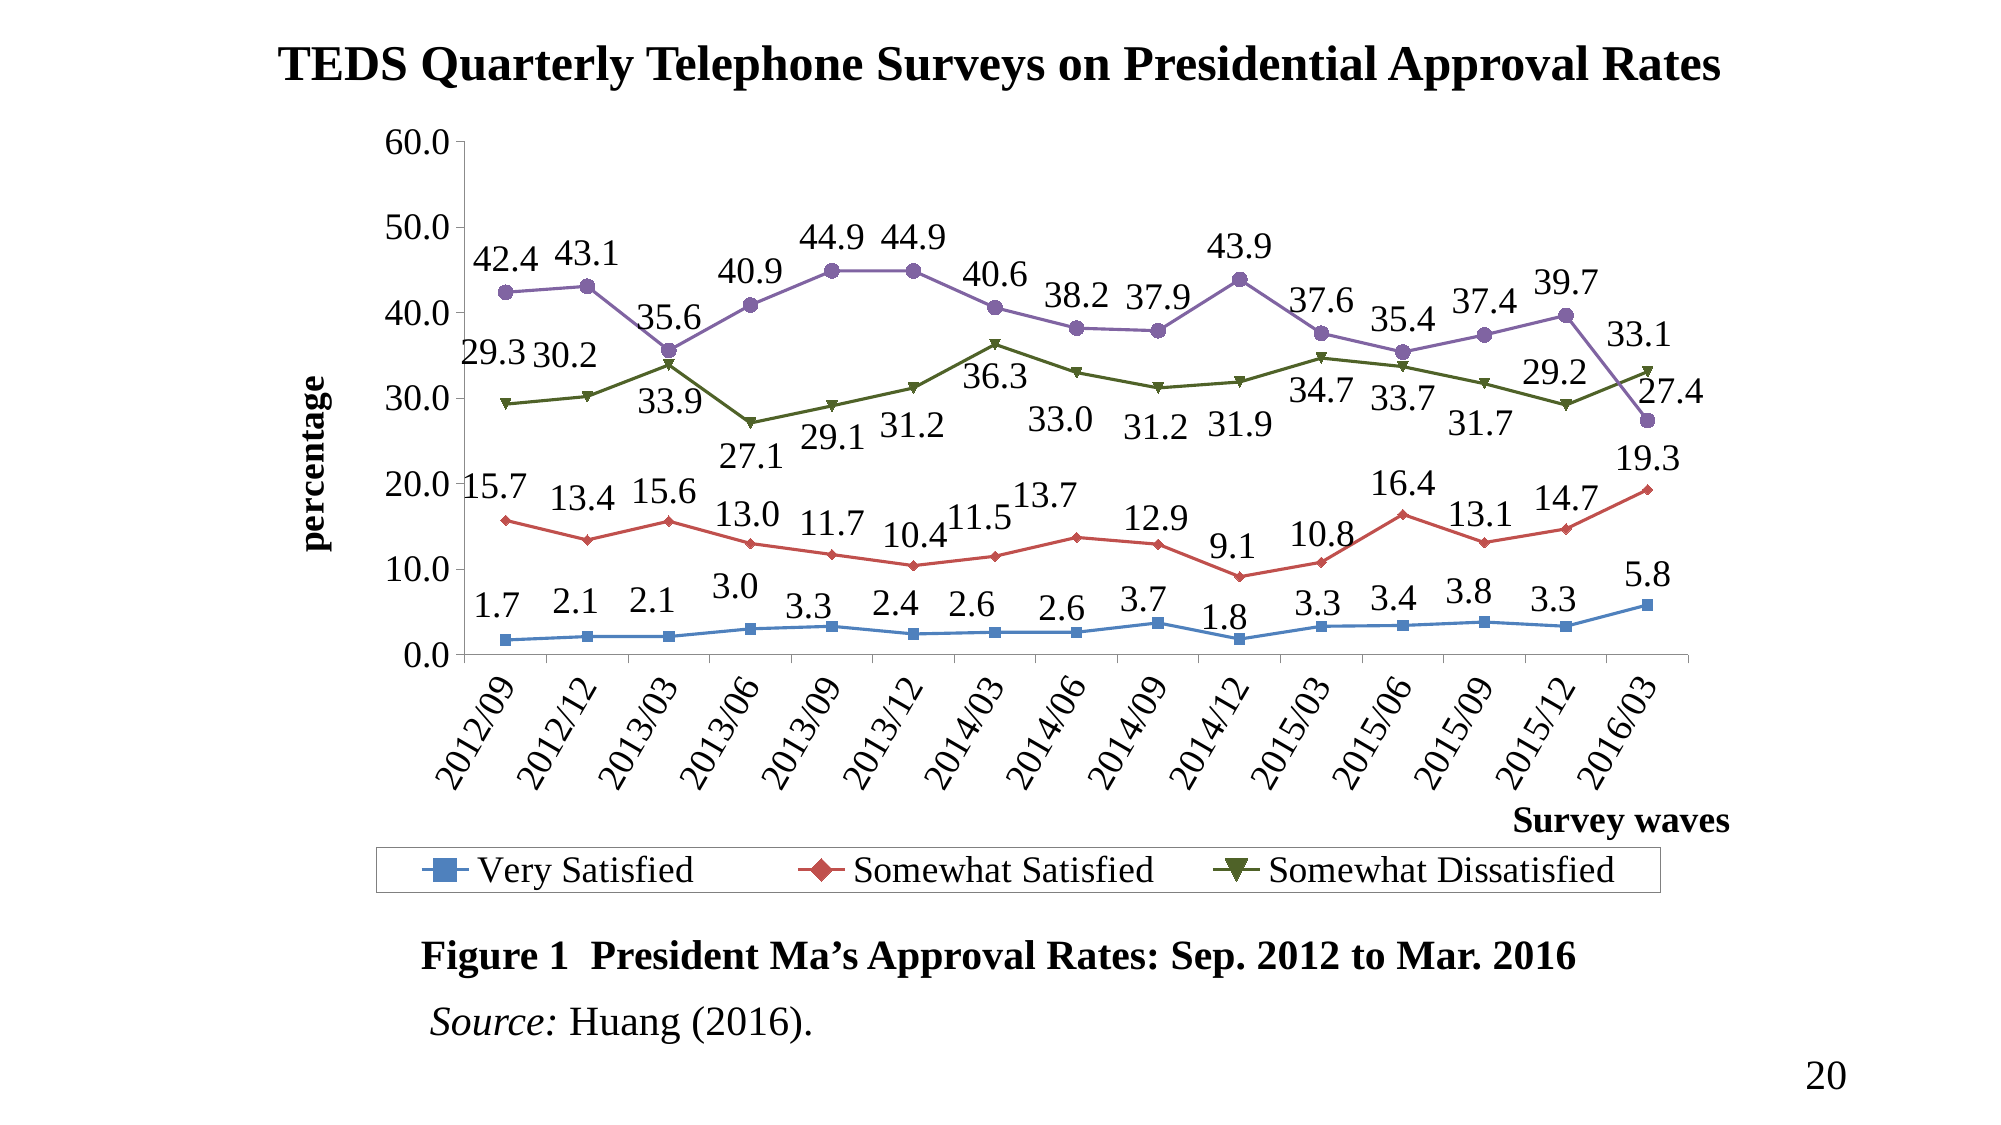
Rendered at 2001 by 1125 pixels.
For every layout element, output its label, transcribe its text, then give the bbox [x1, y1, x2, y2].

text_box Figure 1 President Ma’s Approval Rates: Sep. 2012 to Mar. 2016 [383, 920, 1615, 986]
text_box TEDS Quarterly Telephone Surveys on Presidential Approval Rates [249, 23, 1750, 99]
chart [249, 107, 1747, 905]
slide_number 20 [1412, 1042, 1863, 1103]
text_box Source: Huang (2016). [415, 986, 830, 1052]
